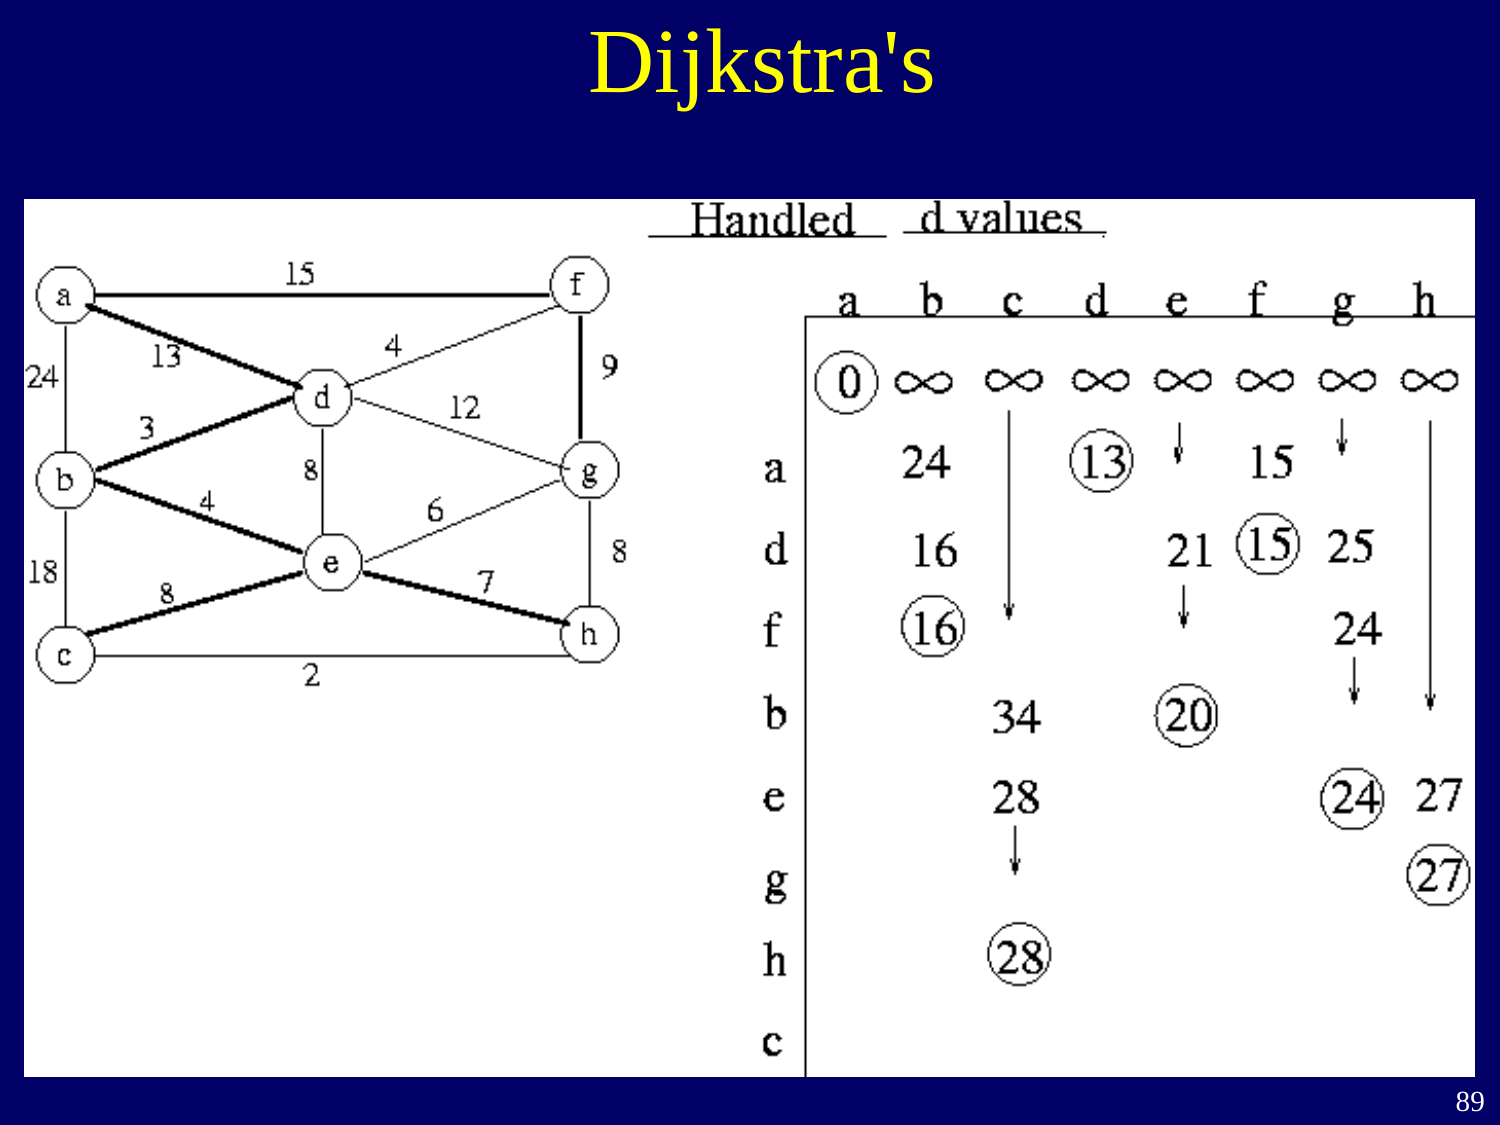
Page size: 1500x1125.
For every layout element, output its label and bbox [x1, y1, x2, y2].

picture [24, 199, 1476, 1077]
text_box [124, 0, 1400, 150]
